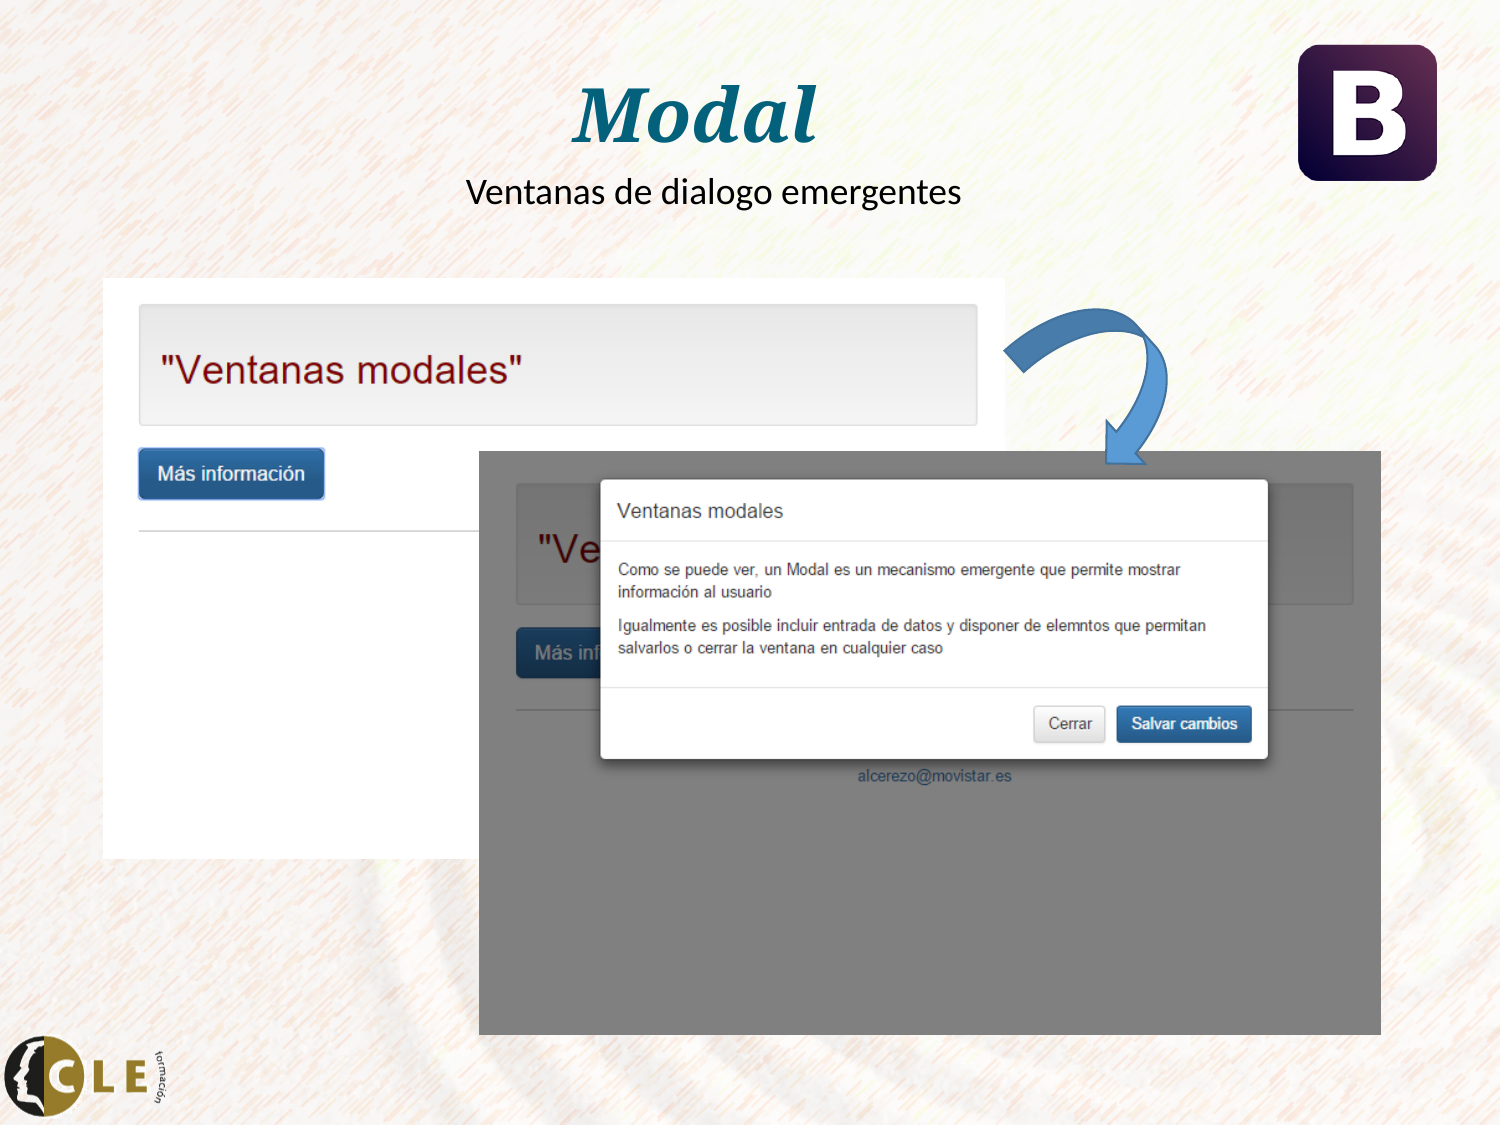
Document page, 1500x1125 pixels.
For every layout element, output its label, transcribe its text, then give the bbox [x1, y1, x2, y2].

title Modal [103, 59, 1288, 176]
picture [0, 0, 1500, 1125]
text_box [1005, 308, 1168, 451]
text_box Ventanas de dialogo emergentes [451, 160, 978, 220]
